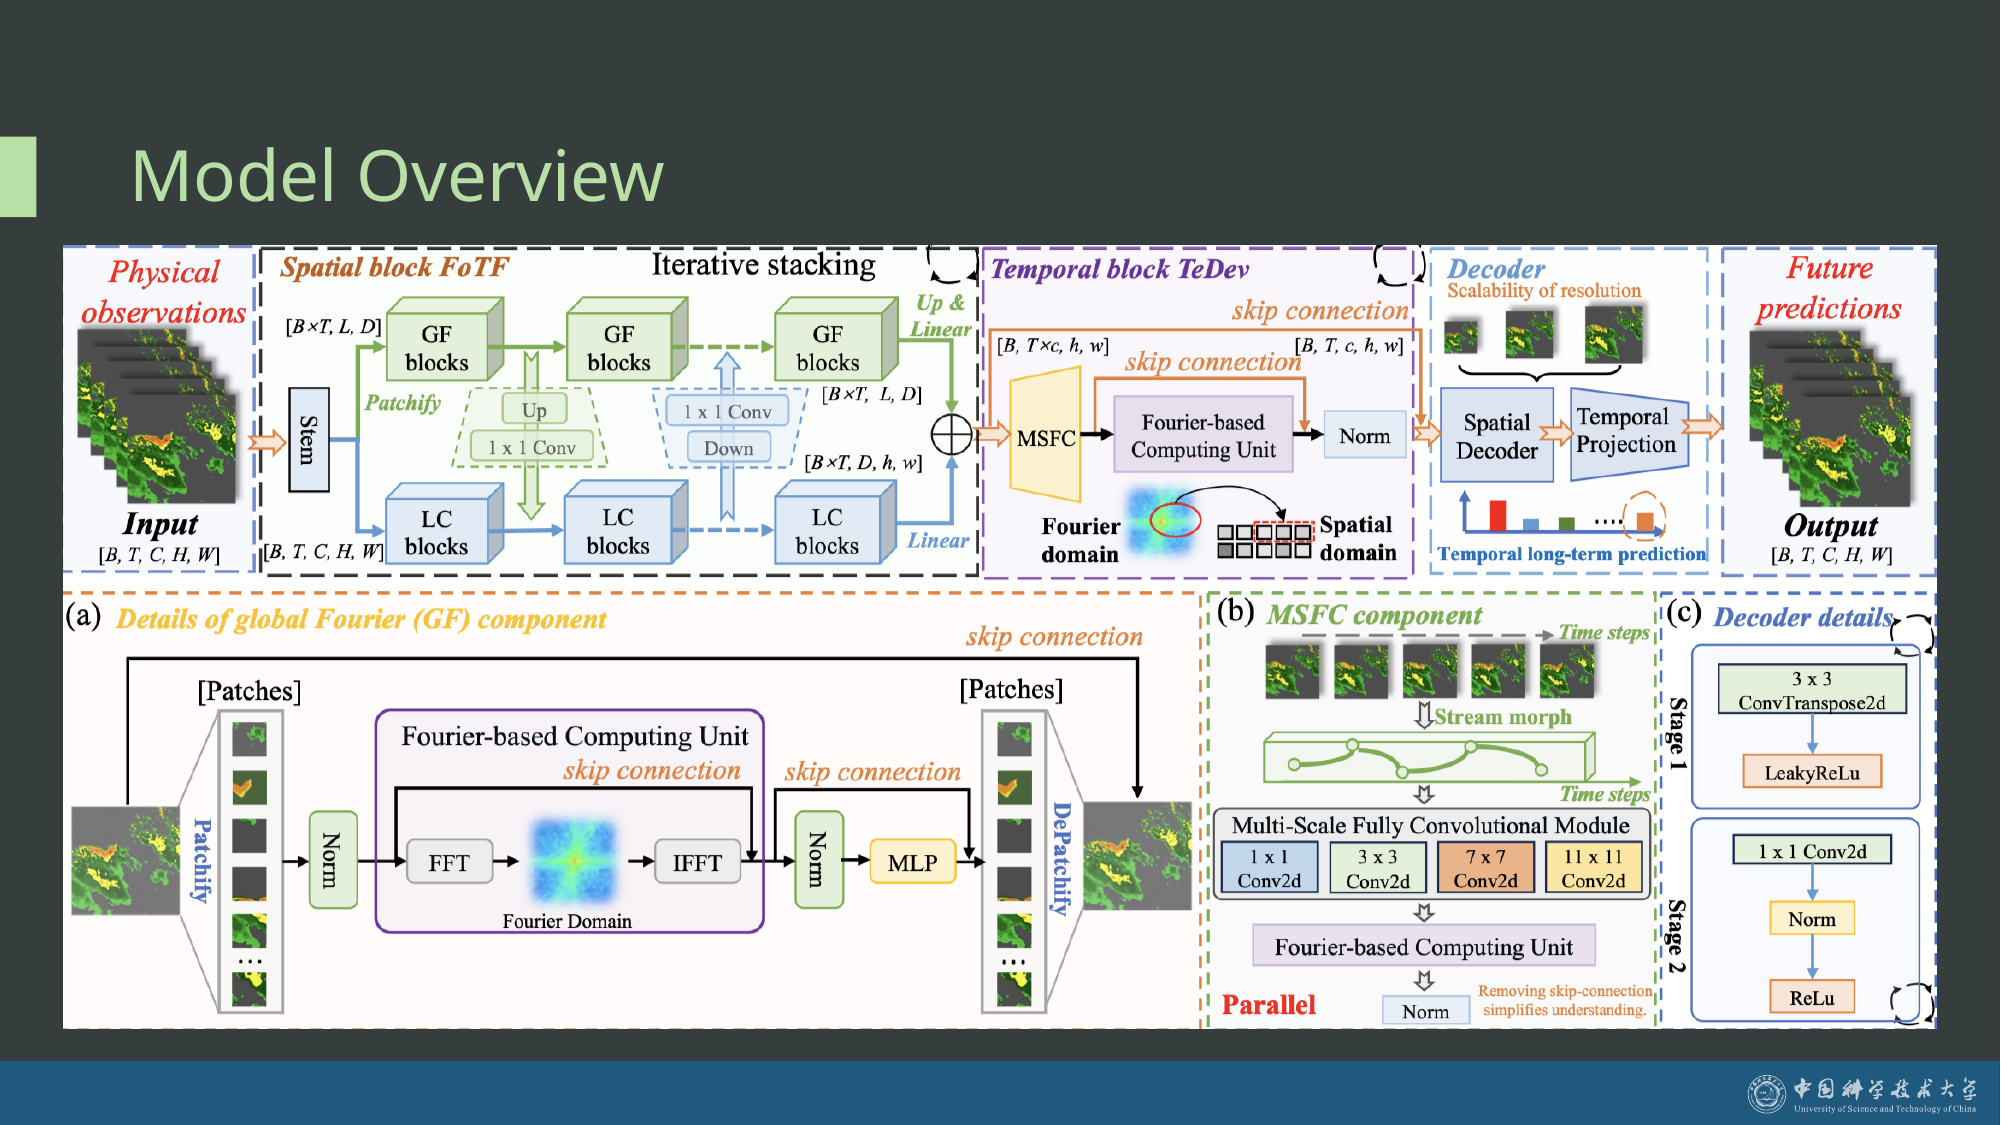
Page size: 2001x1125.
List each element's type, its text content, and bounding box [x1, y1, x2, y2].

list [63, 245, 1937, 1029]
title Model Overview [114, 76, 1886, 224]
